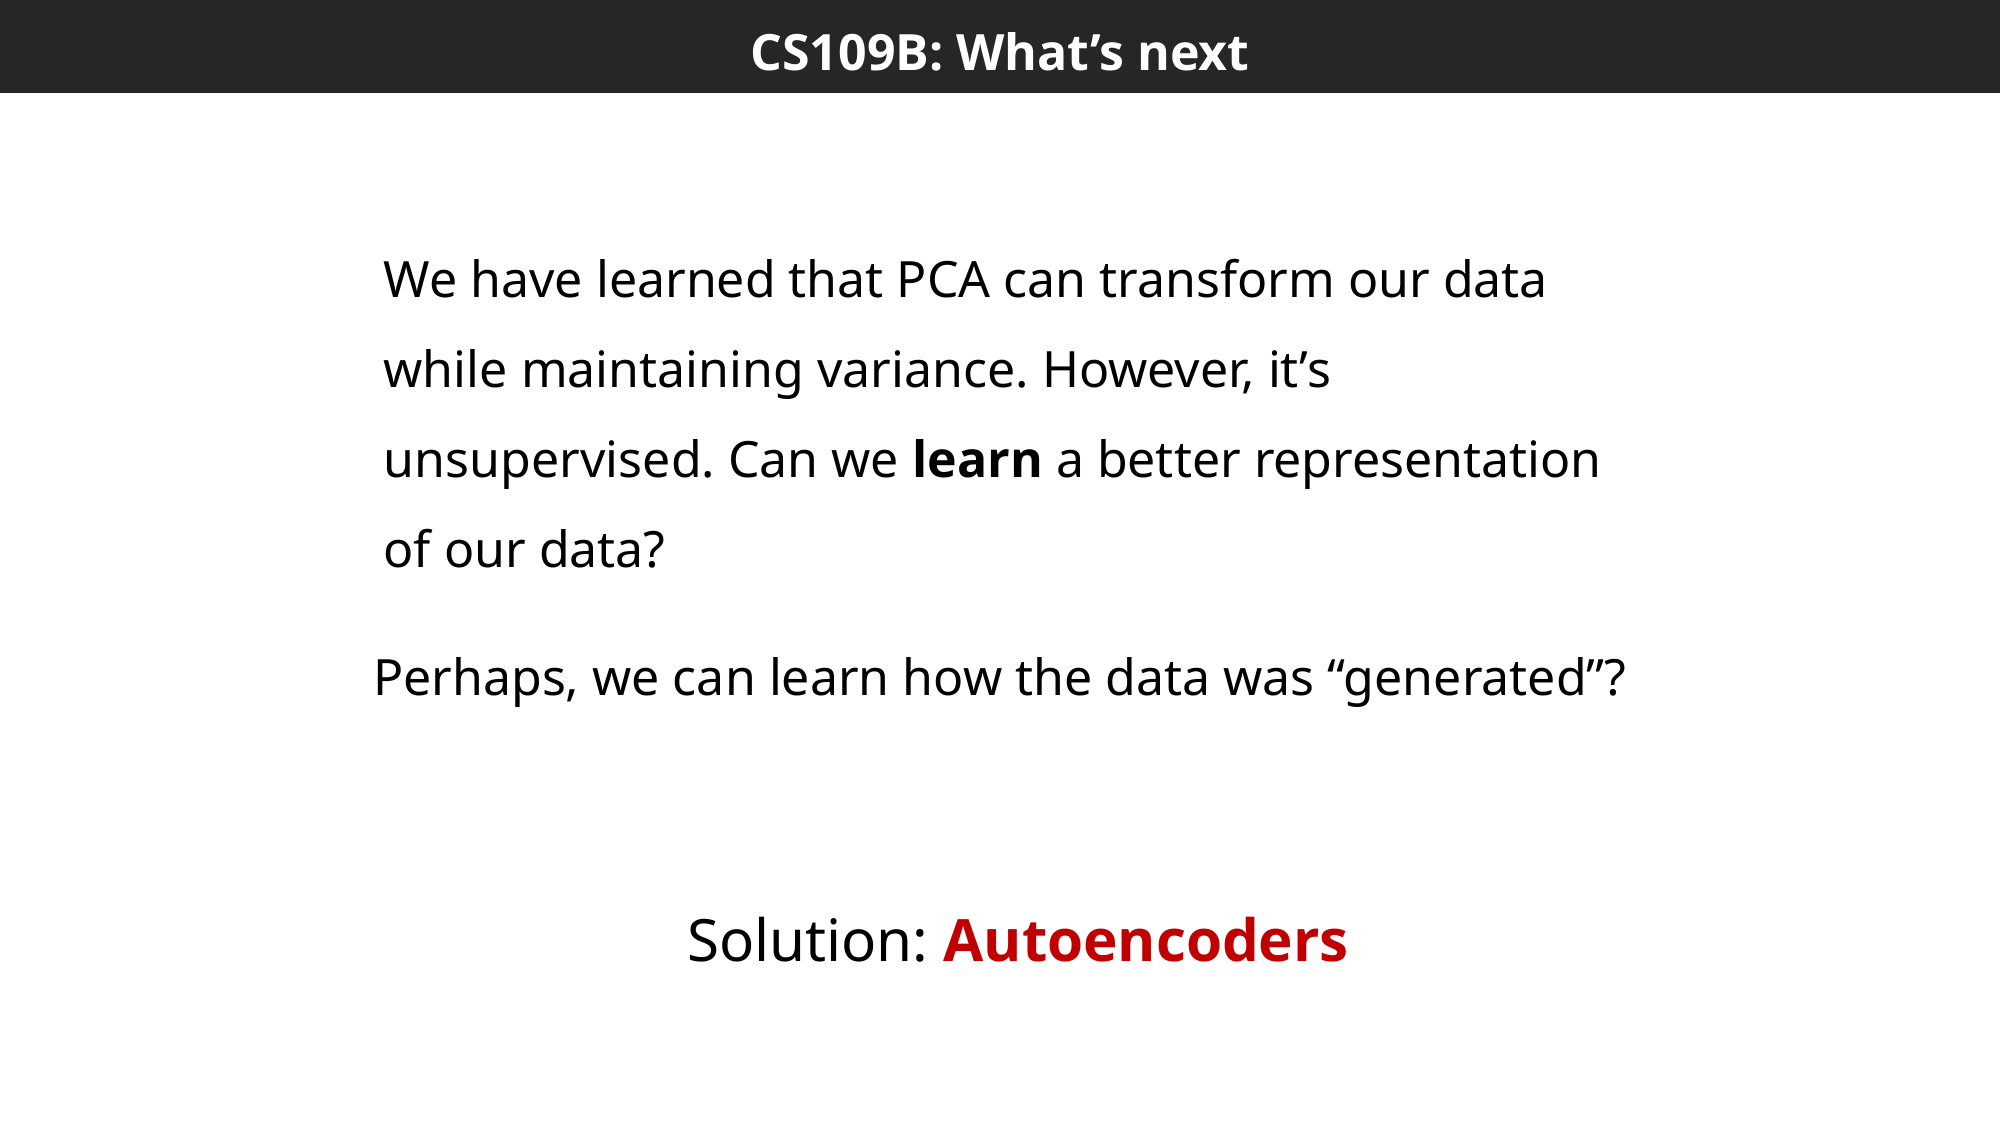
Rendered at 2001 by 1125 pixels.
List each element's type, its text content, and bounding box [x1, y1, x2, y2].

text_box Perhaps, we can learn how the data was “generated”? [253, 607, 1747, 713]
text_box Solution: Autoencoders [368, 860, 1667, 980]
text_box [0, 0, 2000, 94]
text_box We have learned that PCA can transform our data while maintaining variance. However, it’s unsupervised. Can we learn a better representation of our data? [368, 210, 1667, 585]
text_box CS109B: What’s next [645, 13, 1355, 88]
